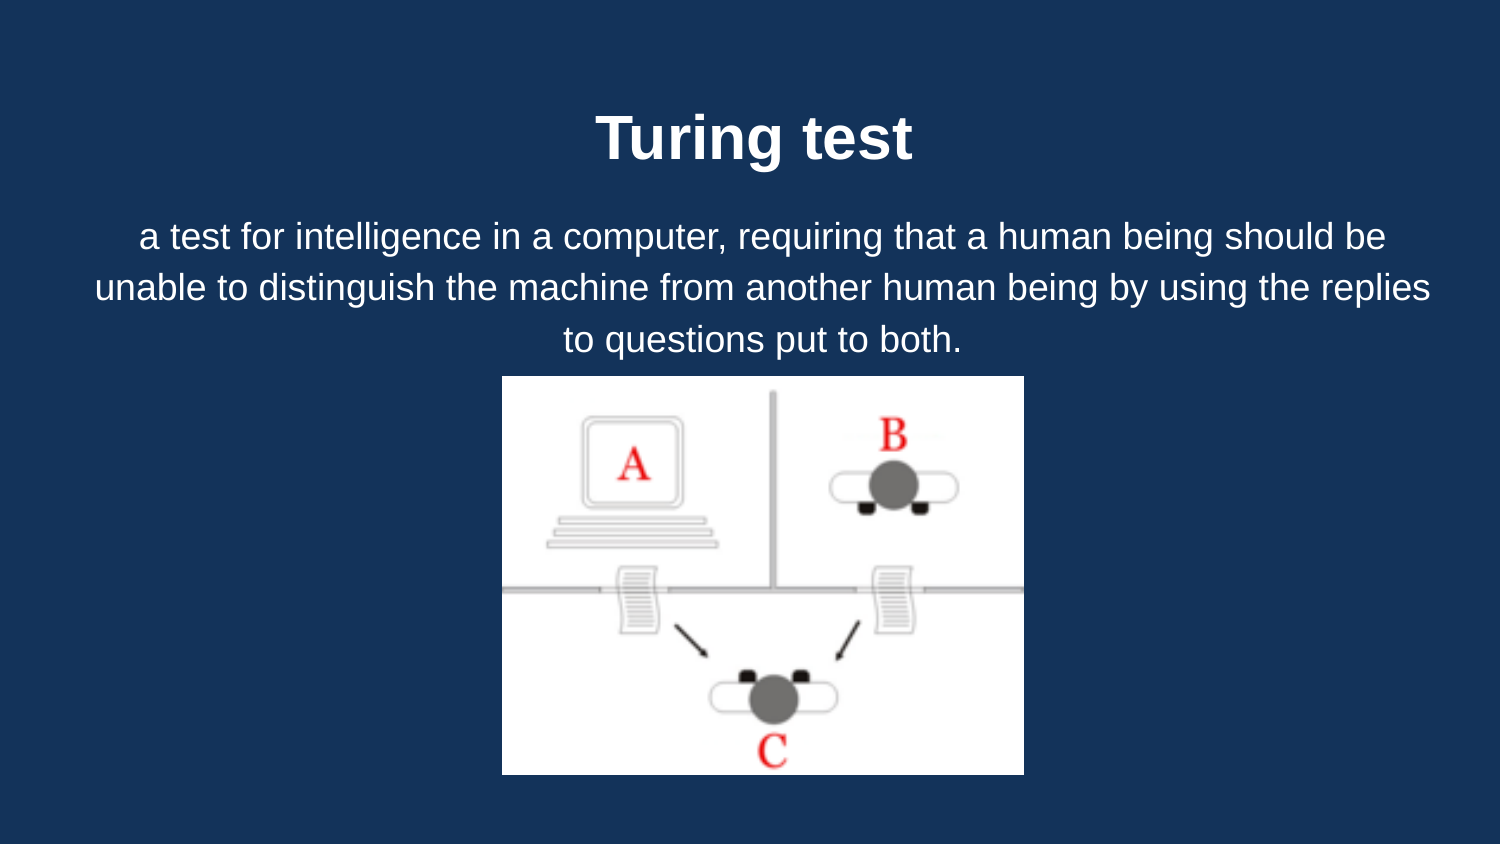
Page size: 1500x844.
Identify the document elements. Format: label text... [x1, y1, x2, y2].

list Turing test a test for intelligence in a computer, requiring that a human being should be unable to distinguish the machine from another human being by using the replies to questions put to both. [64, 70, 1462, 388]
picture [501, 376, 1024, 775]
